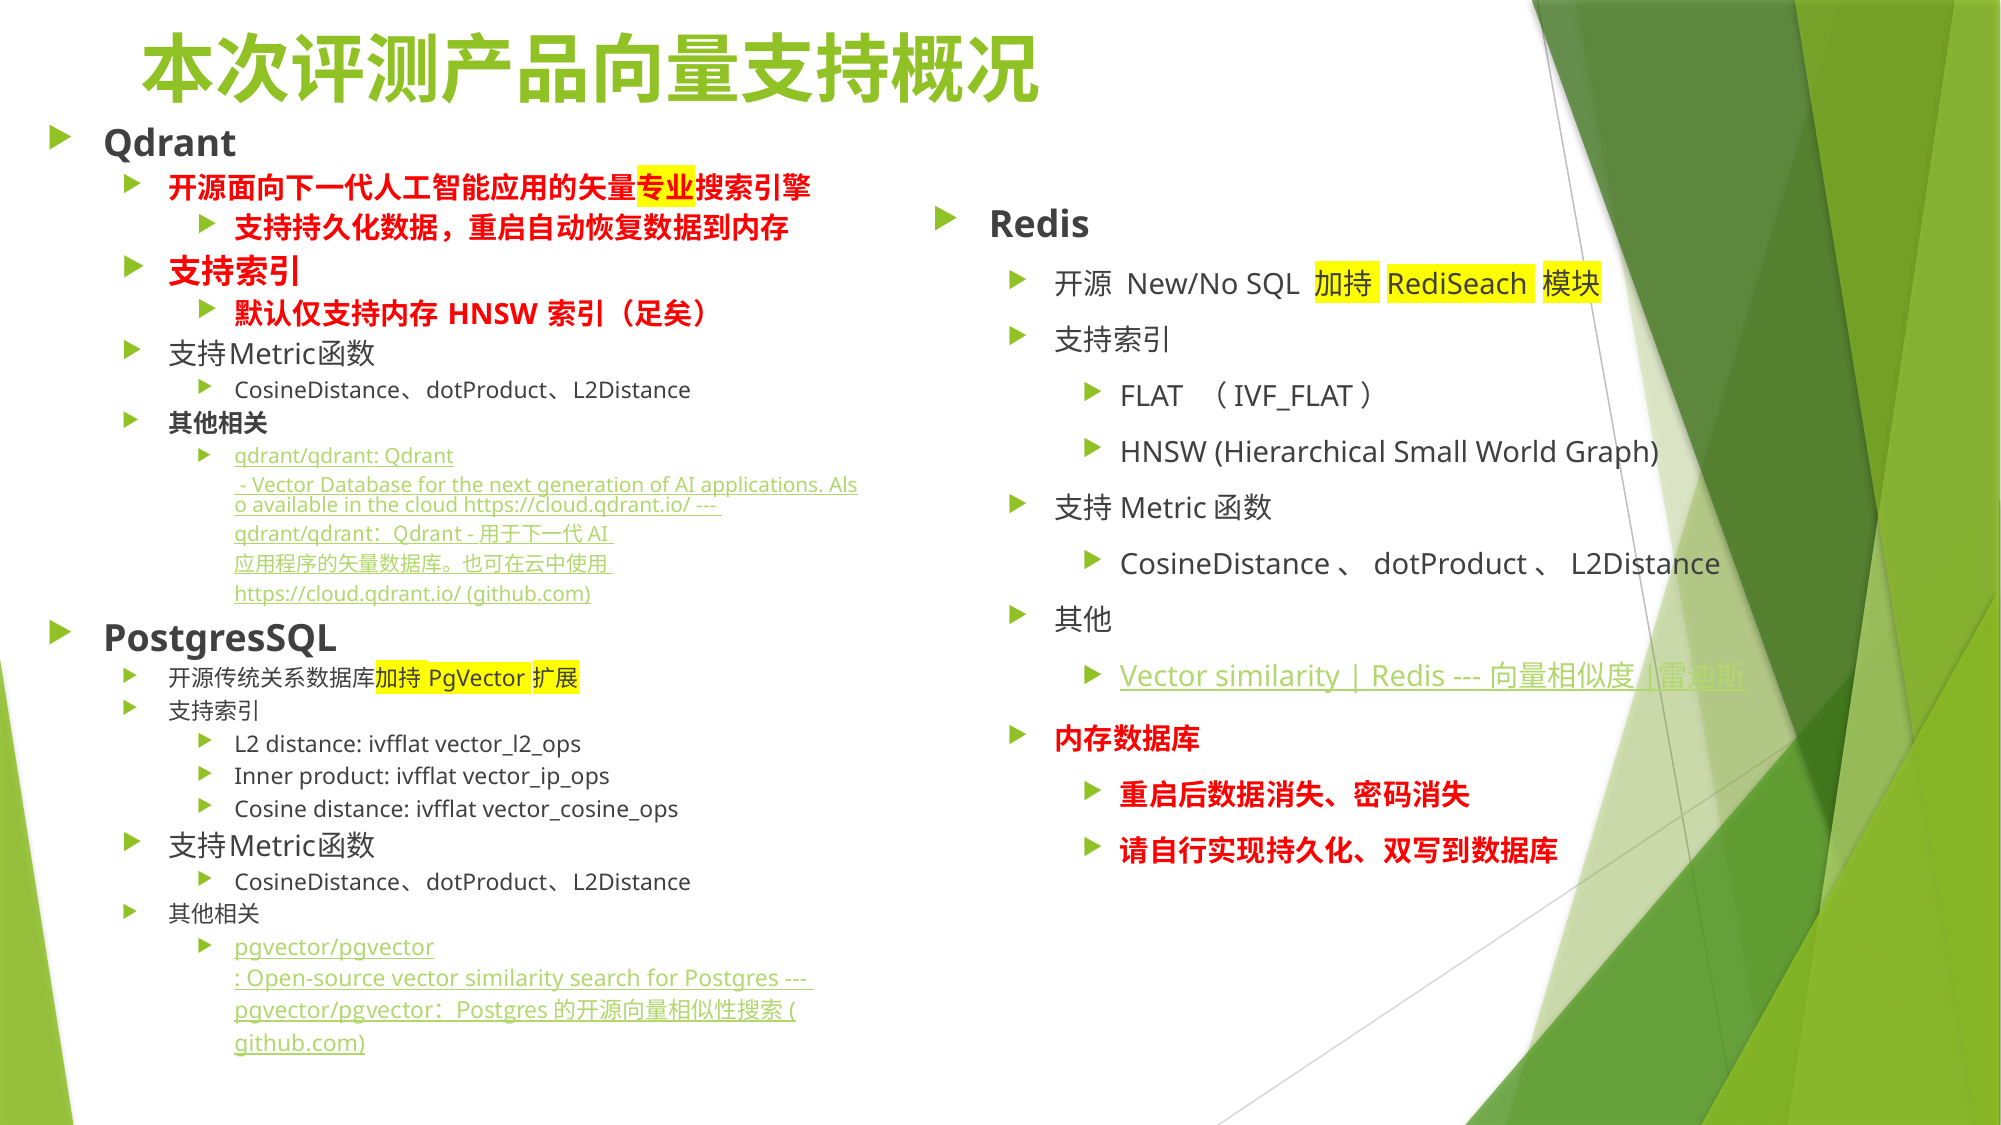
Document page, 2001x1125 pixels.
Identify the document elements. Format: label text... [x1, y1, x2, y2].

title 本次评测产品向量支持概况 [125, 13, 1851, 140]
list Qdrant 开源面向下一代人工智能应用的矢量专业搜索引擎 支持持久化数据，重启自动恢复数据到内存 支持索引 默认仅支持内存 HNSW 索引（足矣） 支持Metric函数 CosineDistance、dotProduct、L2Distance 其他相关 qdrant/qdrant: Qdrant - Vector Database for the next generation of AI applications. Also available in the cloud https://cloud.qdrant.io/ --- qdrant/qdrant：Qdrant - 用于下一代 AI 应用程序的矢量数据库。也可在云中使用 https://cloud.qdrant.io/ (github.com) PostgresSQL 开源传统关系数据库加持 PgVector 扩展 支持索引 L2 distance: ivfflat vector_l2_ops Inner product: ivfflat vector_ip_ops Cosine distance: ivfflat vector_cosine_ops 支持Metric函数 CosineDistance、dotProduct、L2Distance 其他相关 pgvector/pgvector: Open-source vector similarity search for Postgres --- pgvector/pgvector：Postgres 的开源向量相似性搜索 (github.com) [31, 111, 880, 1092]
text_box Redis 开源 New/No SQL 加持 RediSeach 模块 支持索引 FLAT （IVF_FLAT） HNSW (Hierarchical Small World Graph) 支持Metric函数 CosineDistance、dotProduct、L2Distance 其他 Vector similarity | Redis --- 向量相似度 |雷迪斯 内存数据库 重启后数据消失、密码消失 请自行实现持久化、双写到数据库 [917, 192, 1813, 1125]
